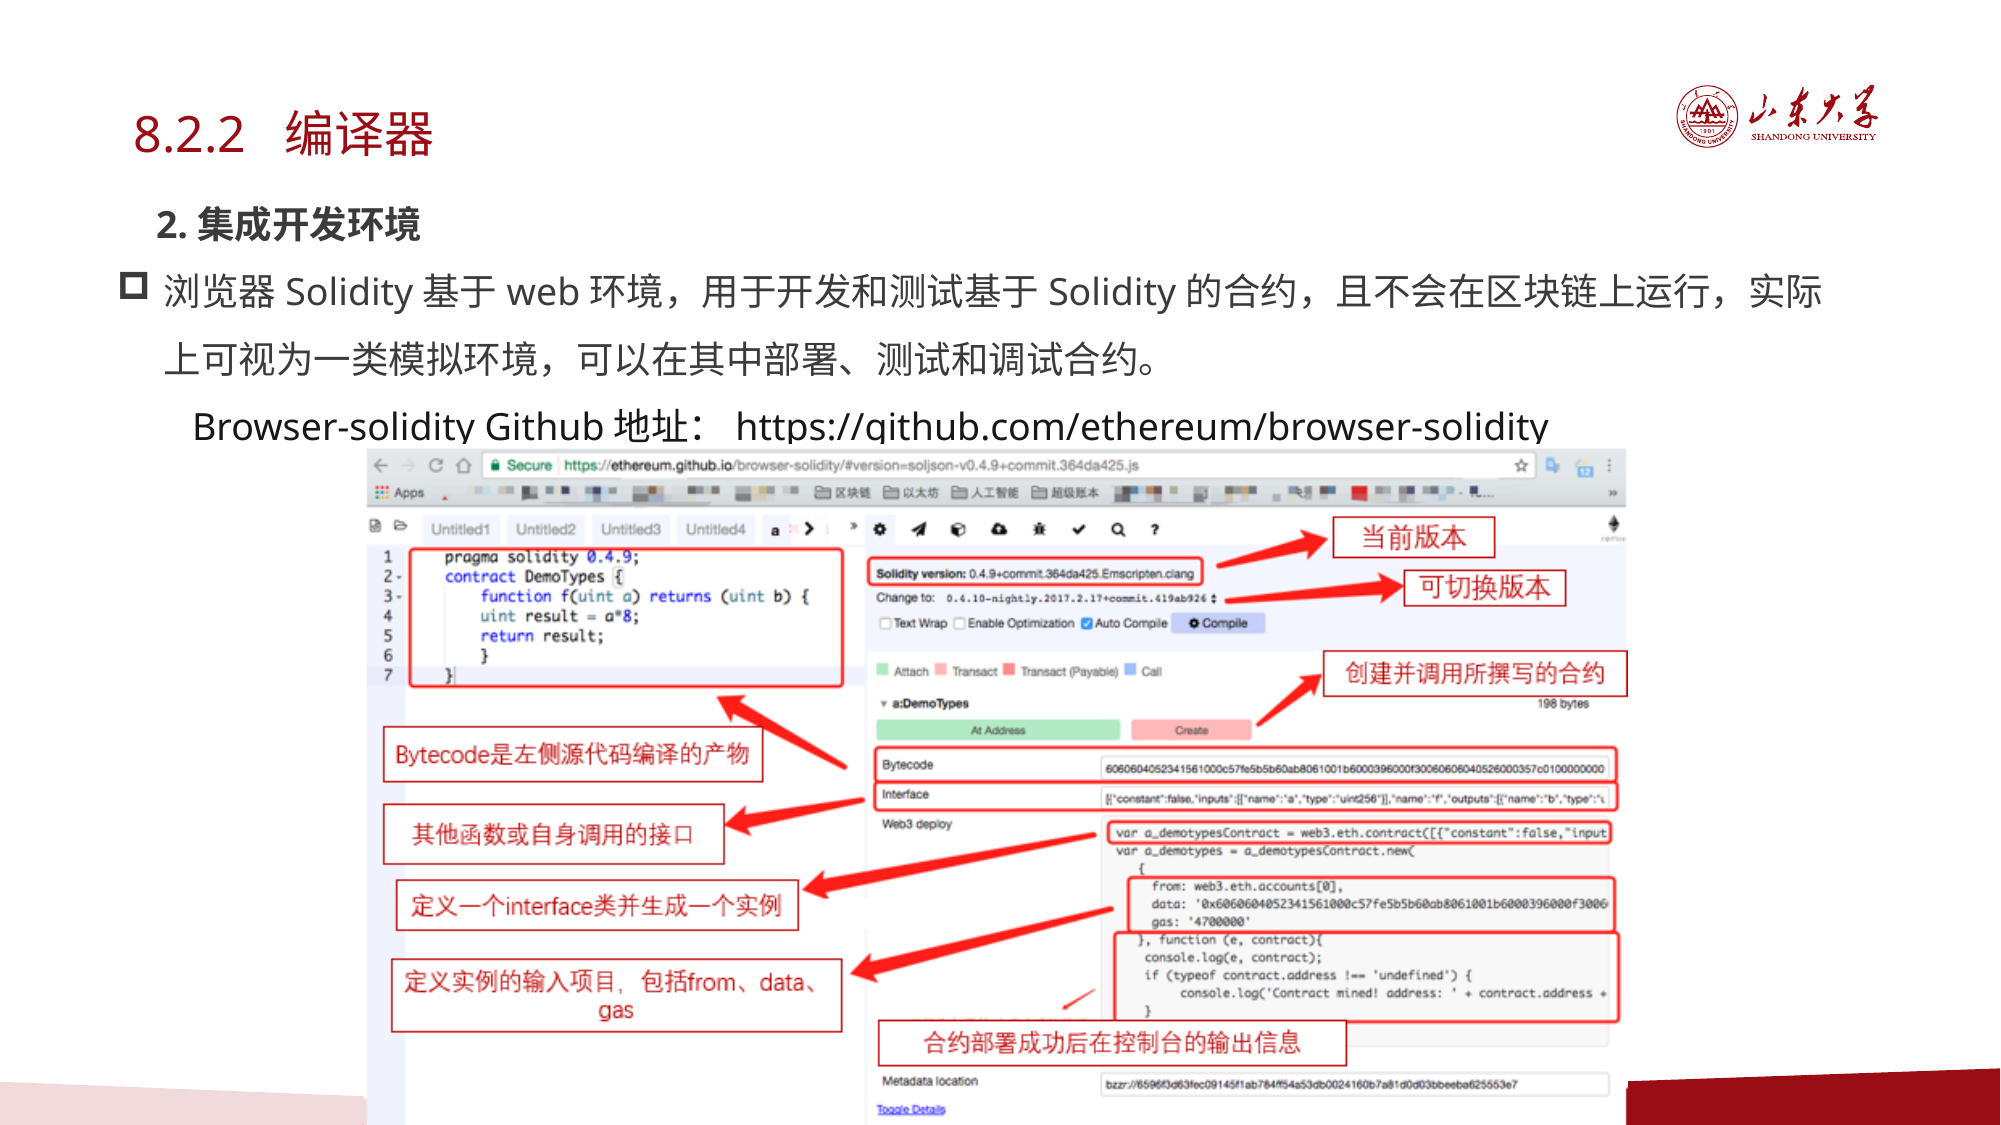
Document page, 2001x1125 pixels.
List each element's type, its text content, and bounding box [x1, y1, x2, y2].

text_box 8.2.2 编译器 [119, 95, 1022, 170]
picture [363, 444, 1628, 1125]
text_box 2.集成开发环境 浏览器Solidity基于web环境，用于开发和测试基于Solidity的合约，且不会在区块链上运行，实际上可视为一类模拟环境，可以在其中部署、测试和调试合约。 Browser-solidity Github地址：https://github.com/ethereum/browser-solidity [102, 170, 1851, 524]
